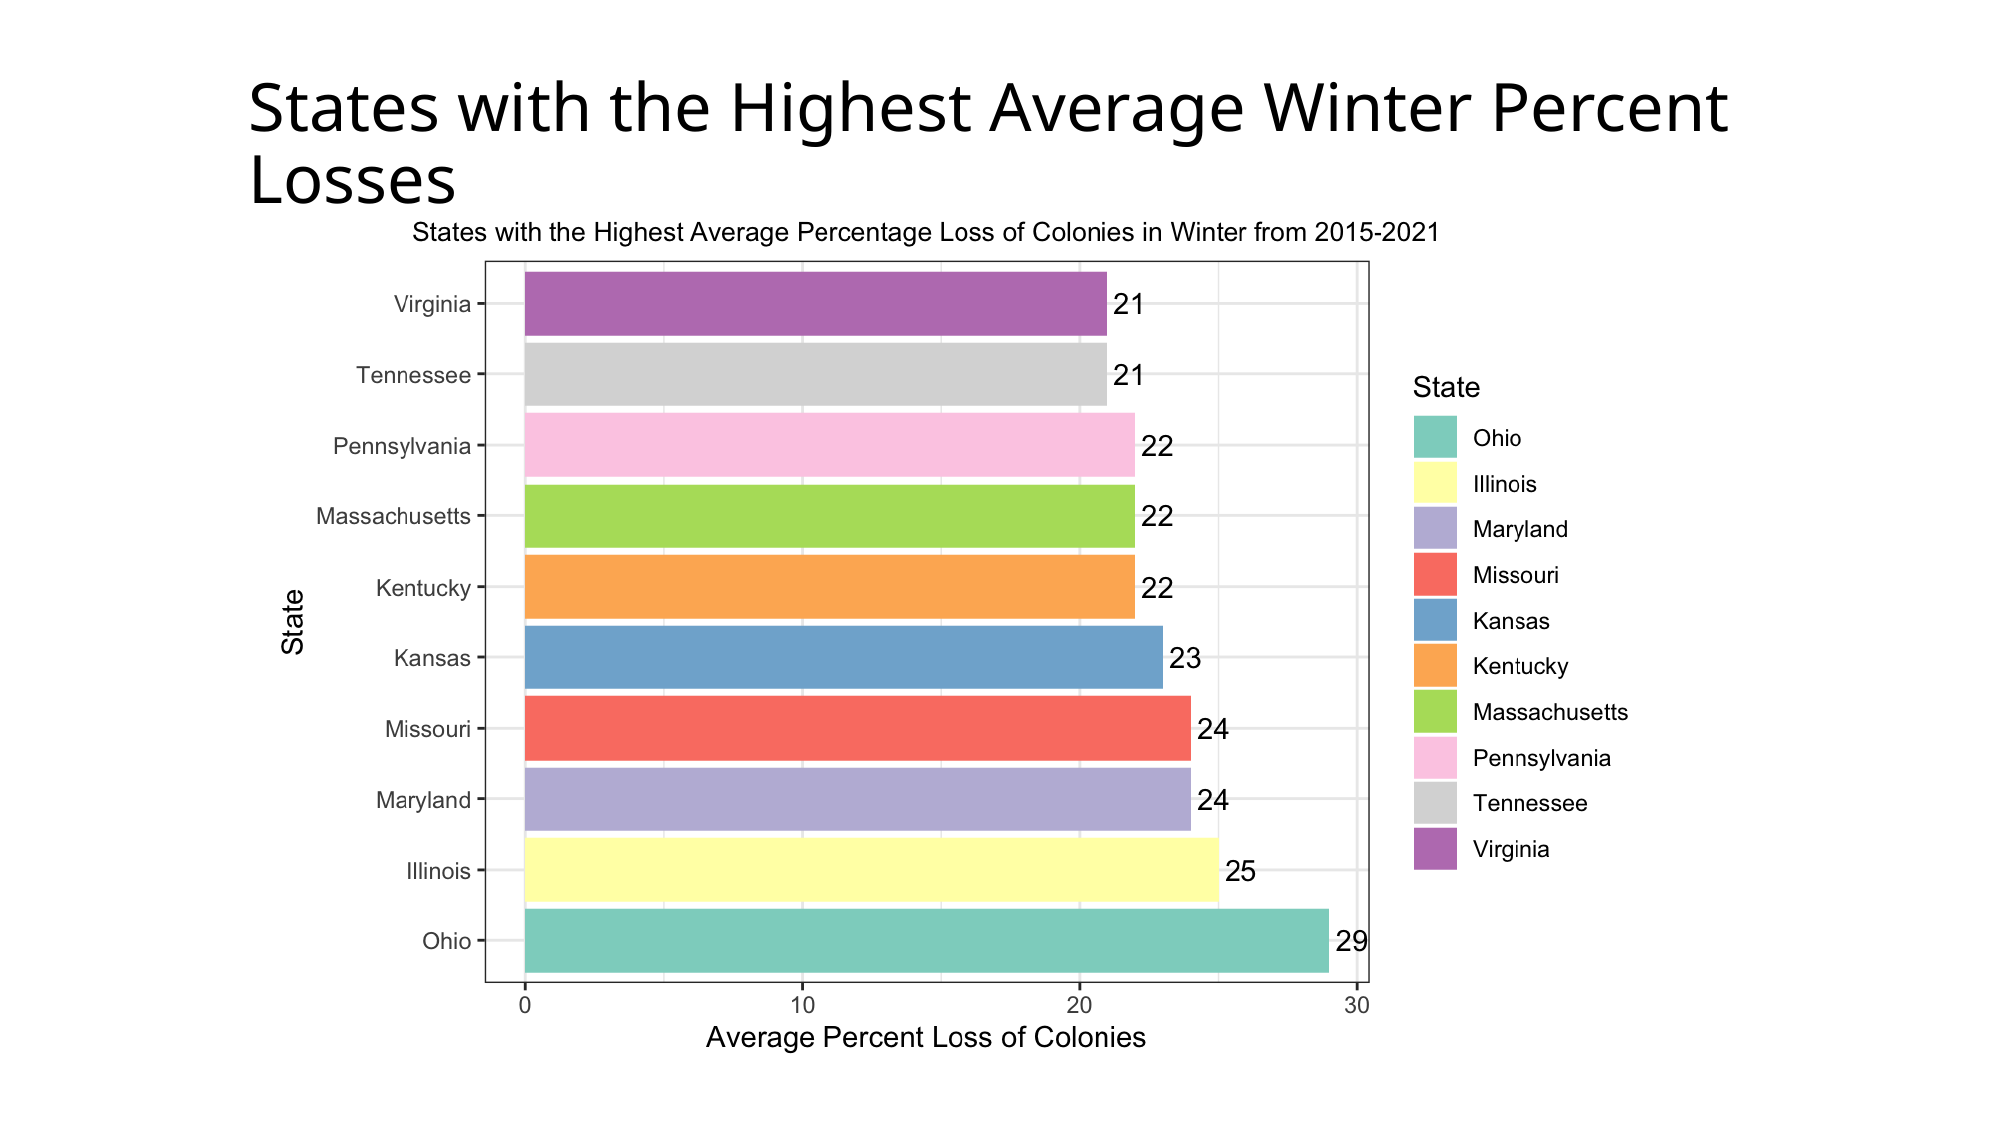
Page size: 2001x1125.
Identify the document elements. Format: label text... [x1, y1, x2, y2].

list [267, 207, 1657, 1067]
title States with the Highest Average Winter Percent Losses [233, 37, 1959, 255]
